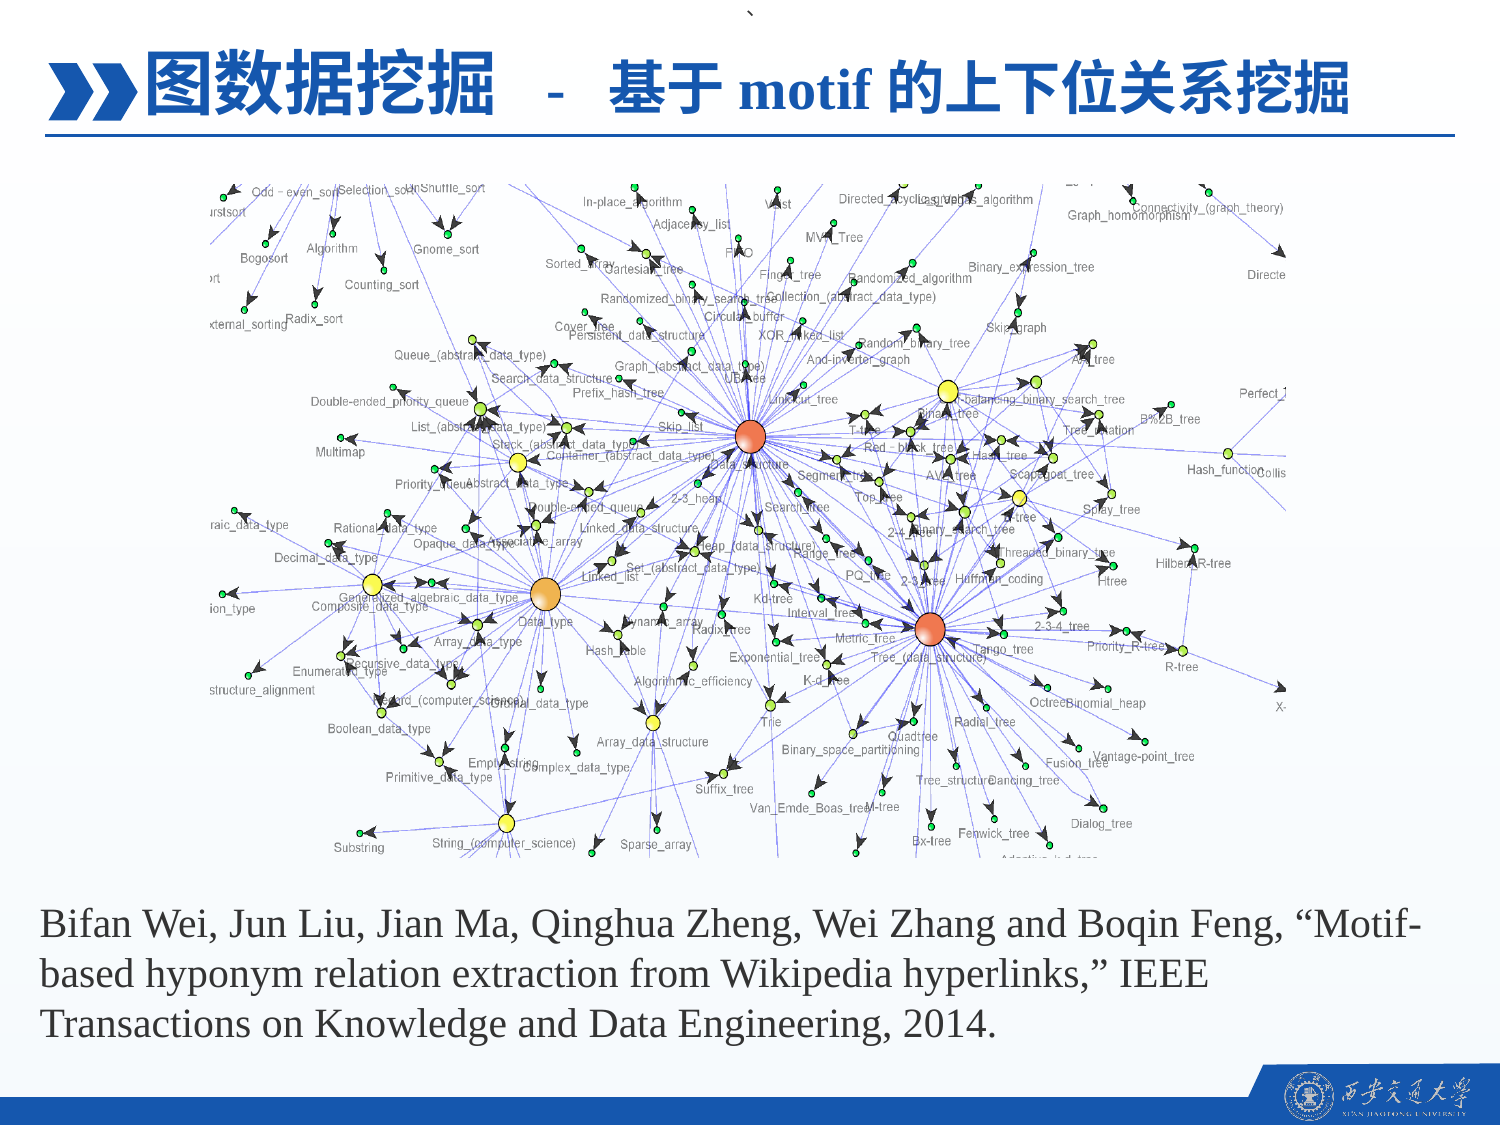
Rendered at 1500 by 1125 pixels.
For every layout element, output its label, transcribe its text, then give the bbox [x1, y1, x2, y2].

picture [209, 184, 1286, 858]
text_box 、 [705, 0, 795, 30]
text_box 图数据挖掘 - 基于motif的上下位关系挖掘 [128, 30, 1367, 131]
text_box Bifan Wei, Jun Liu, Jian Ma, Qinghua Zheng, Wei Zhang and Boqin Feng, “Motif-based hyponym relation extraction from Wikipedia hyperlinks,” IEEE Transactions on Knowledge and Data Engineering, 2014. [24, 888, 1443, 1054]
